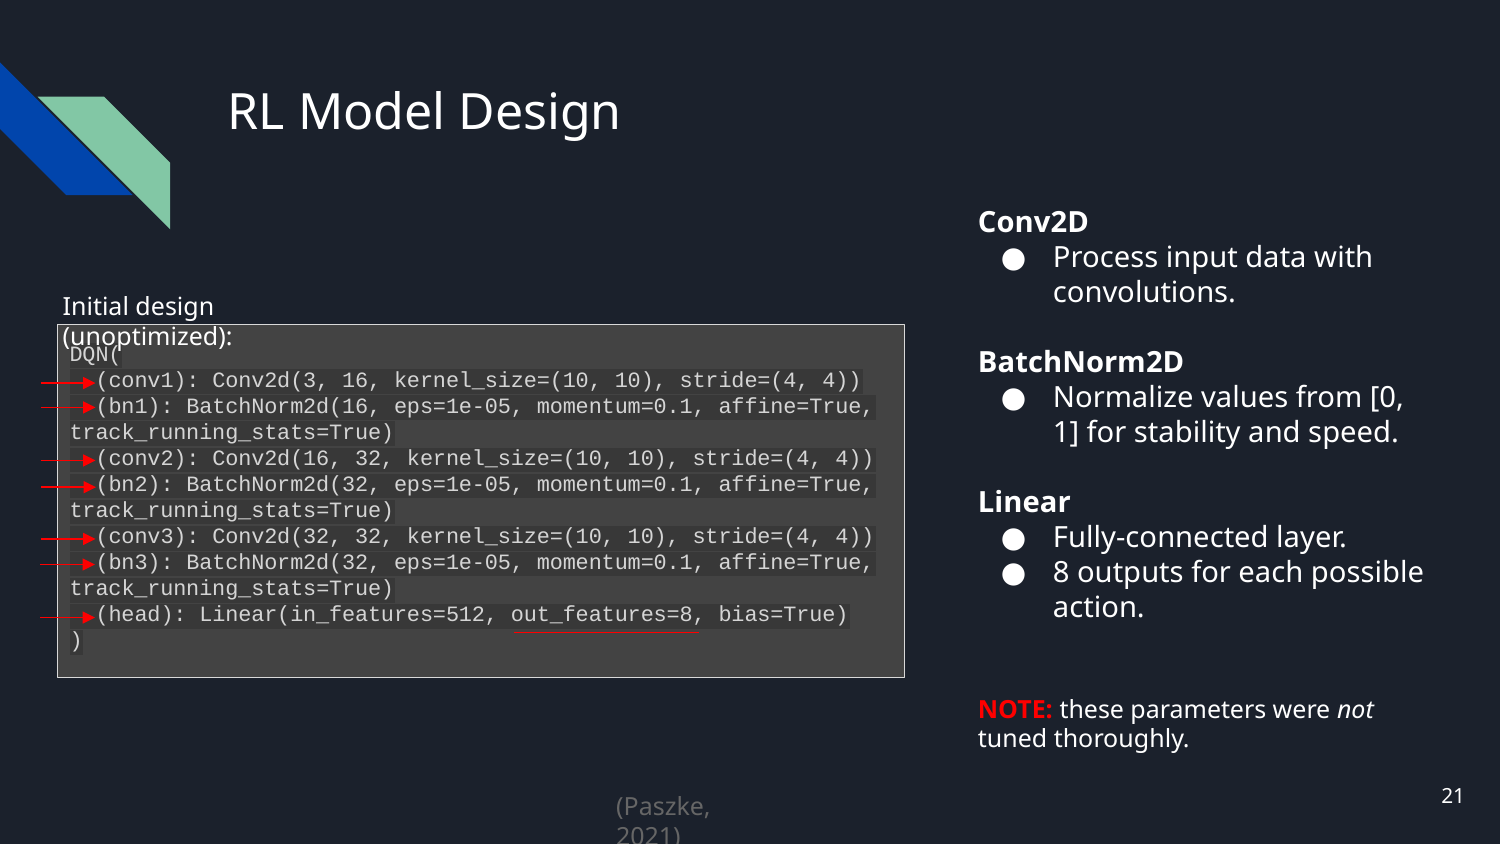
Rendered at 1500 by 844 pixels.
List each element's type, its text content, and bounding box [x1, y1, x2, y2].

title RL Model Design [212, 64, 1368, 160]
slide_number ‹#› [1389, 764, 1480, 830]
text_box Initial design (unoptimized): [47, 275, 393, 365]
list DQN( (conv1): Conv2d(3, 16, kernel_size=(10, 10), stride=(4, 4)) (bn1): BatchNorm2d(16, eps=1e-05, momentum=0.1, affine=True, track_running_stats=True) (conv2): Conv2d(16, 32, kernel_size=(10, 10), stride=(4, 4)) (bn2): BatchNorm2d(32, eps=1e-05, momentum=0.1, affine=True, track_running_stats=True) (conv3): Conv2d(32, 32, kernel_size=(10, 10), stride=(4, 4)) (bn3): BatchNorm2d(32, eps=1e-05, momentum=0.1, affine=True, track_running_stats=True) (head): Linear(in_features=512, out_features=8, bias=True) ) [54, 324, 928, 678]
text_box Conv2D Process input data with convolutions. BatchNorm2D Normalize values from [0, 1] for stability and speed. Linear Fully-connected layer. 8 outputs for each possible action. NOTE: these parameters were not tuned thoroughly. [962, 188, 1446, 768]
text_box (Paszke, 2021) [601, 775, 790, 844]
